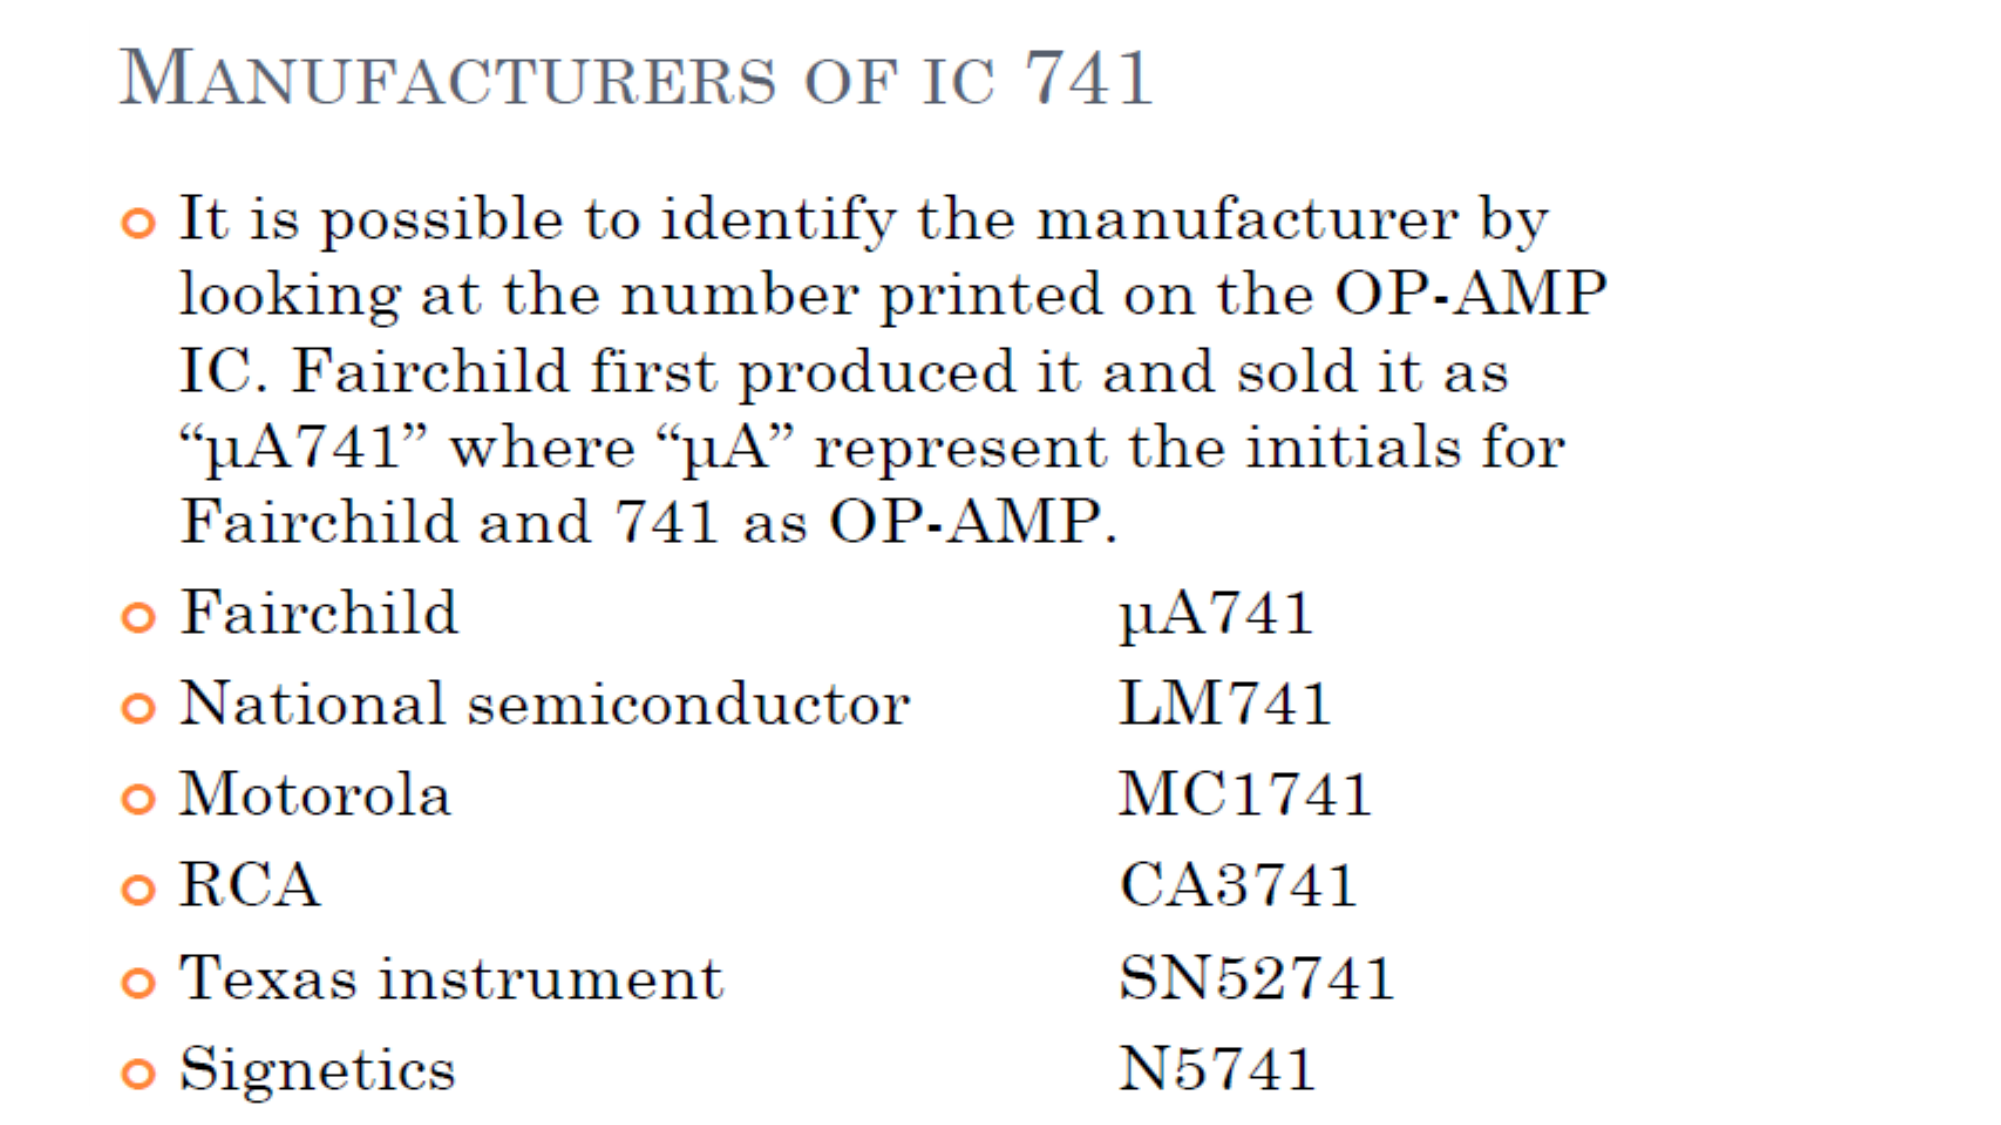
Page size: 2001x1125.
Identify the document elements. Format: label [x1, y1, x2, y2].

picture [88, 20, 1608, 1106]
